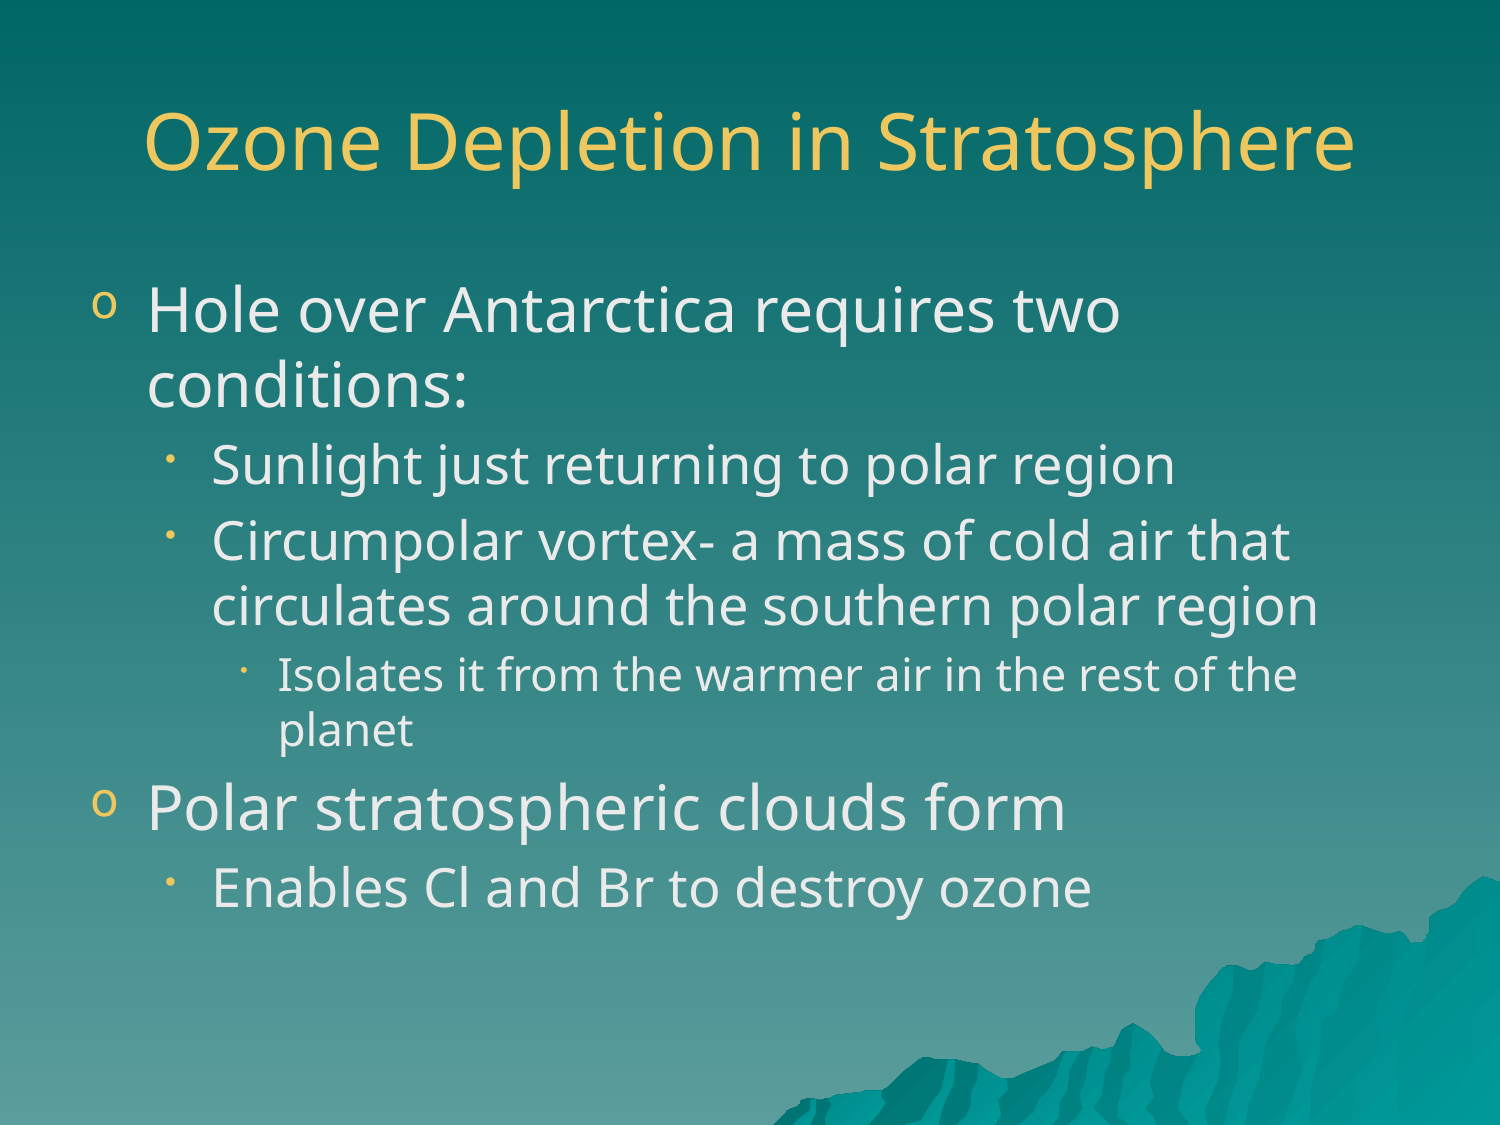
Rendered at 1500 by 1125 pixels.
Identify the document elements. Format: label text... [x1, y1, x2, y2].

list Hole over Antarctica requires two conditions: Sunlight just returning to polar region Circumpolar vortex- a mass of cold air that circulates around the southern polar region Isolates it from the warmer air in the rest of the planet Polar stratospheric clouds form Enables Cl and Br to destroy ozone [74, 262, 1426, 1006]
title Ozone Depletion in Stratosphere [74, 45, 1426, 233]
